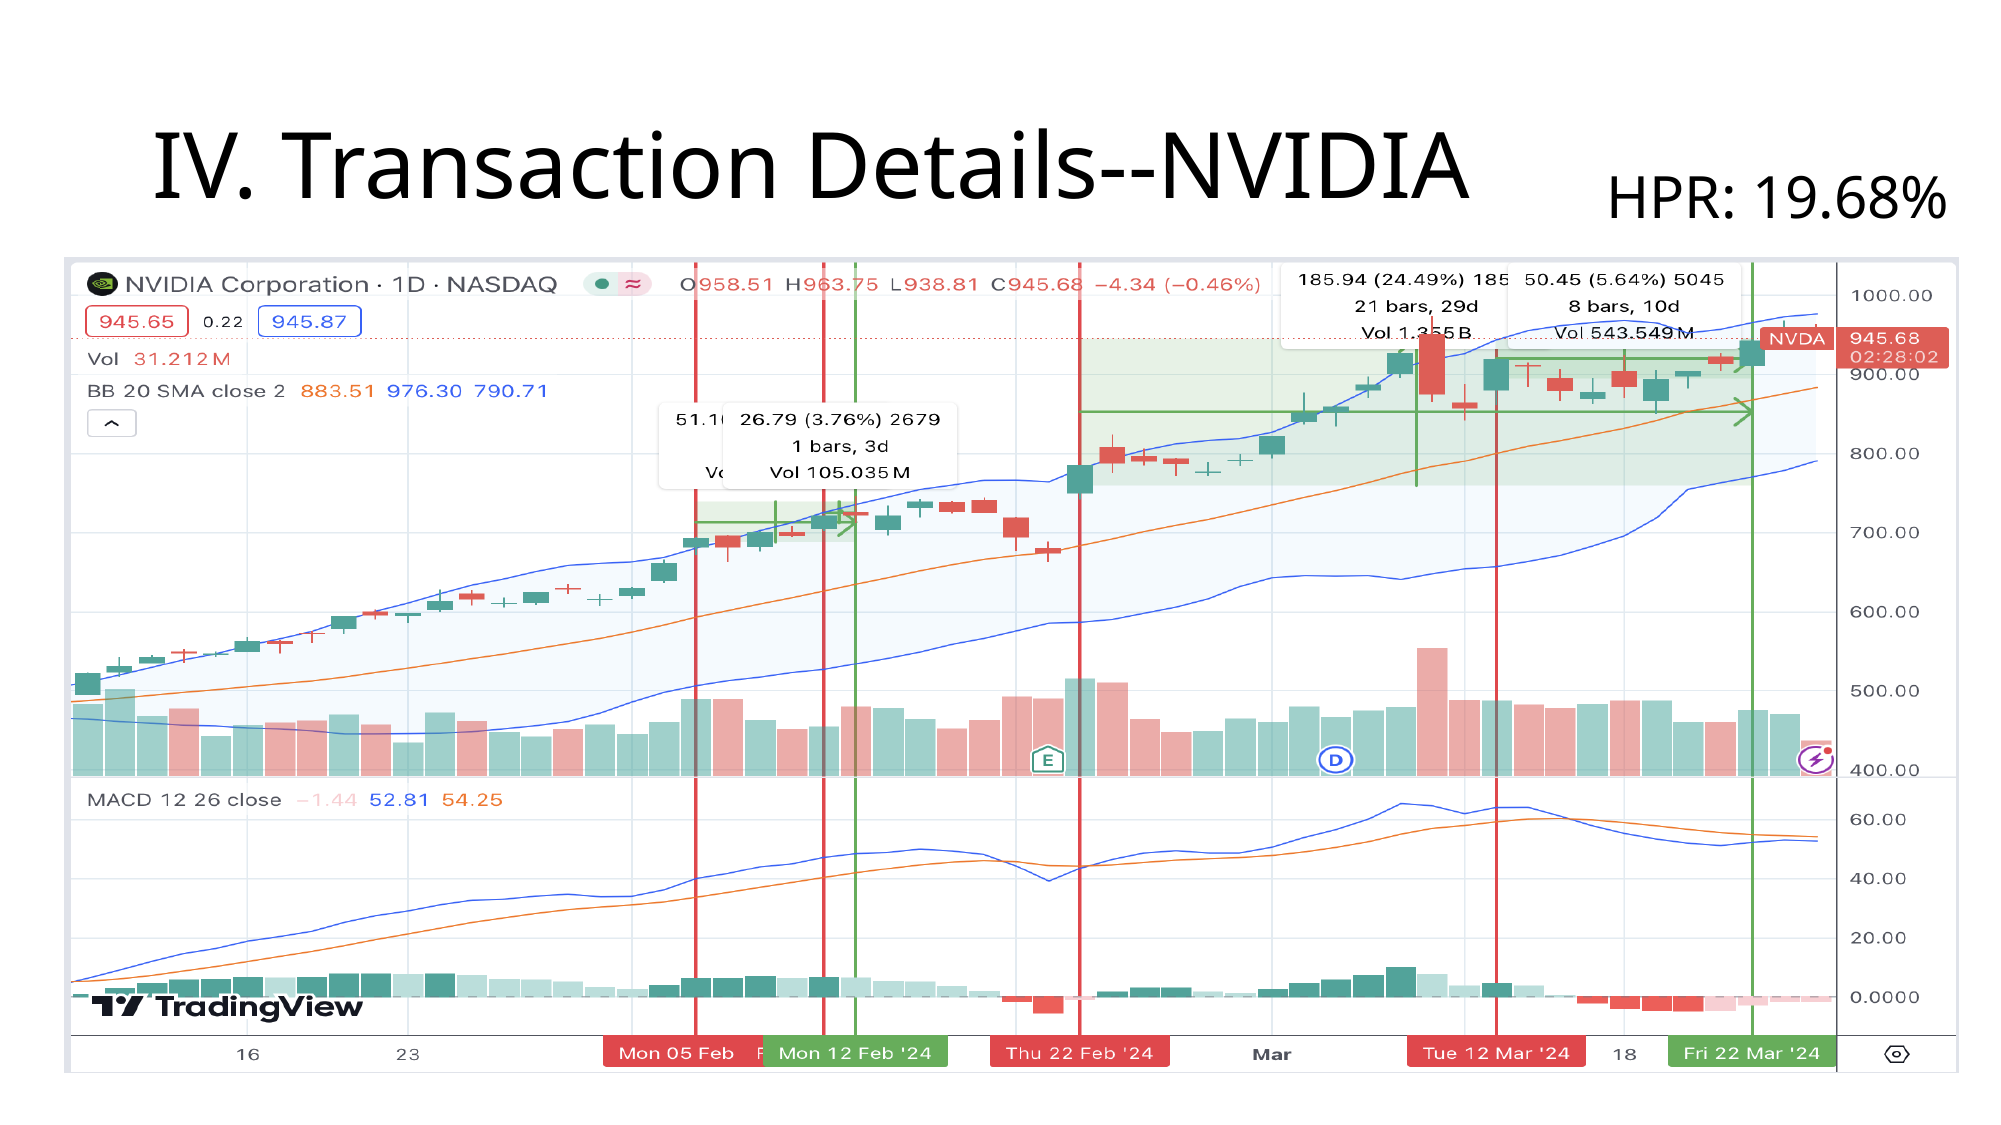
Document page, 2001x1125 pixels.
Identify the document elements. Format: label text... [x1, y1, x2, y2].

picture [64, 257, 1960, 1074]
text_box HPR: 19.68% [1591, 152, 1964, 238]
title IV. Transaction Details--NVIDIA​ [137, 59, 1863, 257]
